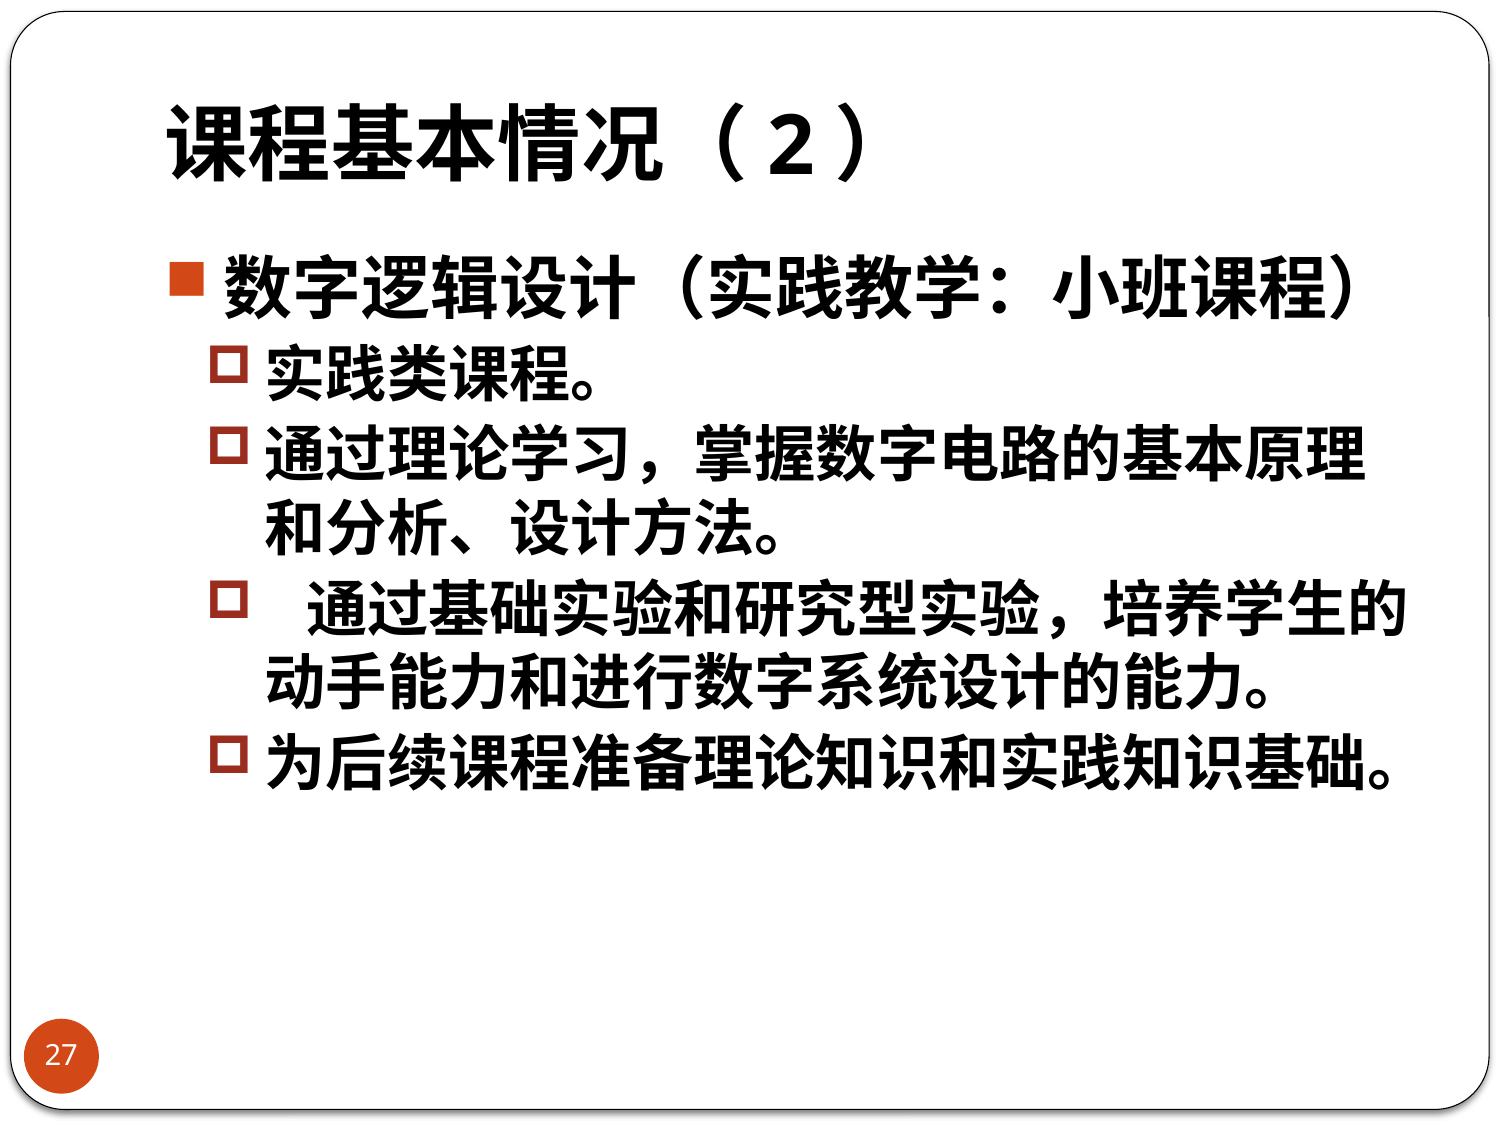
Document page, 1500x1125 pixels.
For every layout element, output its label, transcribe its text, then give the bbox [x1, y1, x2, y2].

list 数字逻辑设计（实践教学：小班课程） 实践类课程。 通过理论学习，掌握数字电路的基本原理和分析、设计方法。 通过基础实验和研究型实验，培养学生的动手能力和进行数字系统设计的能力。 为后续课程准备理论知识和实践知识基础。 [150, 237, 1425, 988]
slide_number 27 [23, 1018, 99, 1094]
title 课程基本情况（2） [150, 45, 1425, 207]
